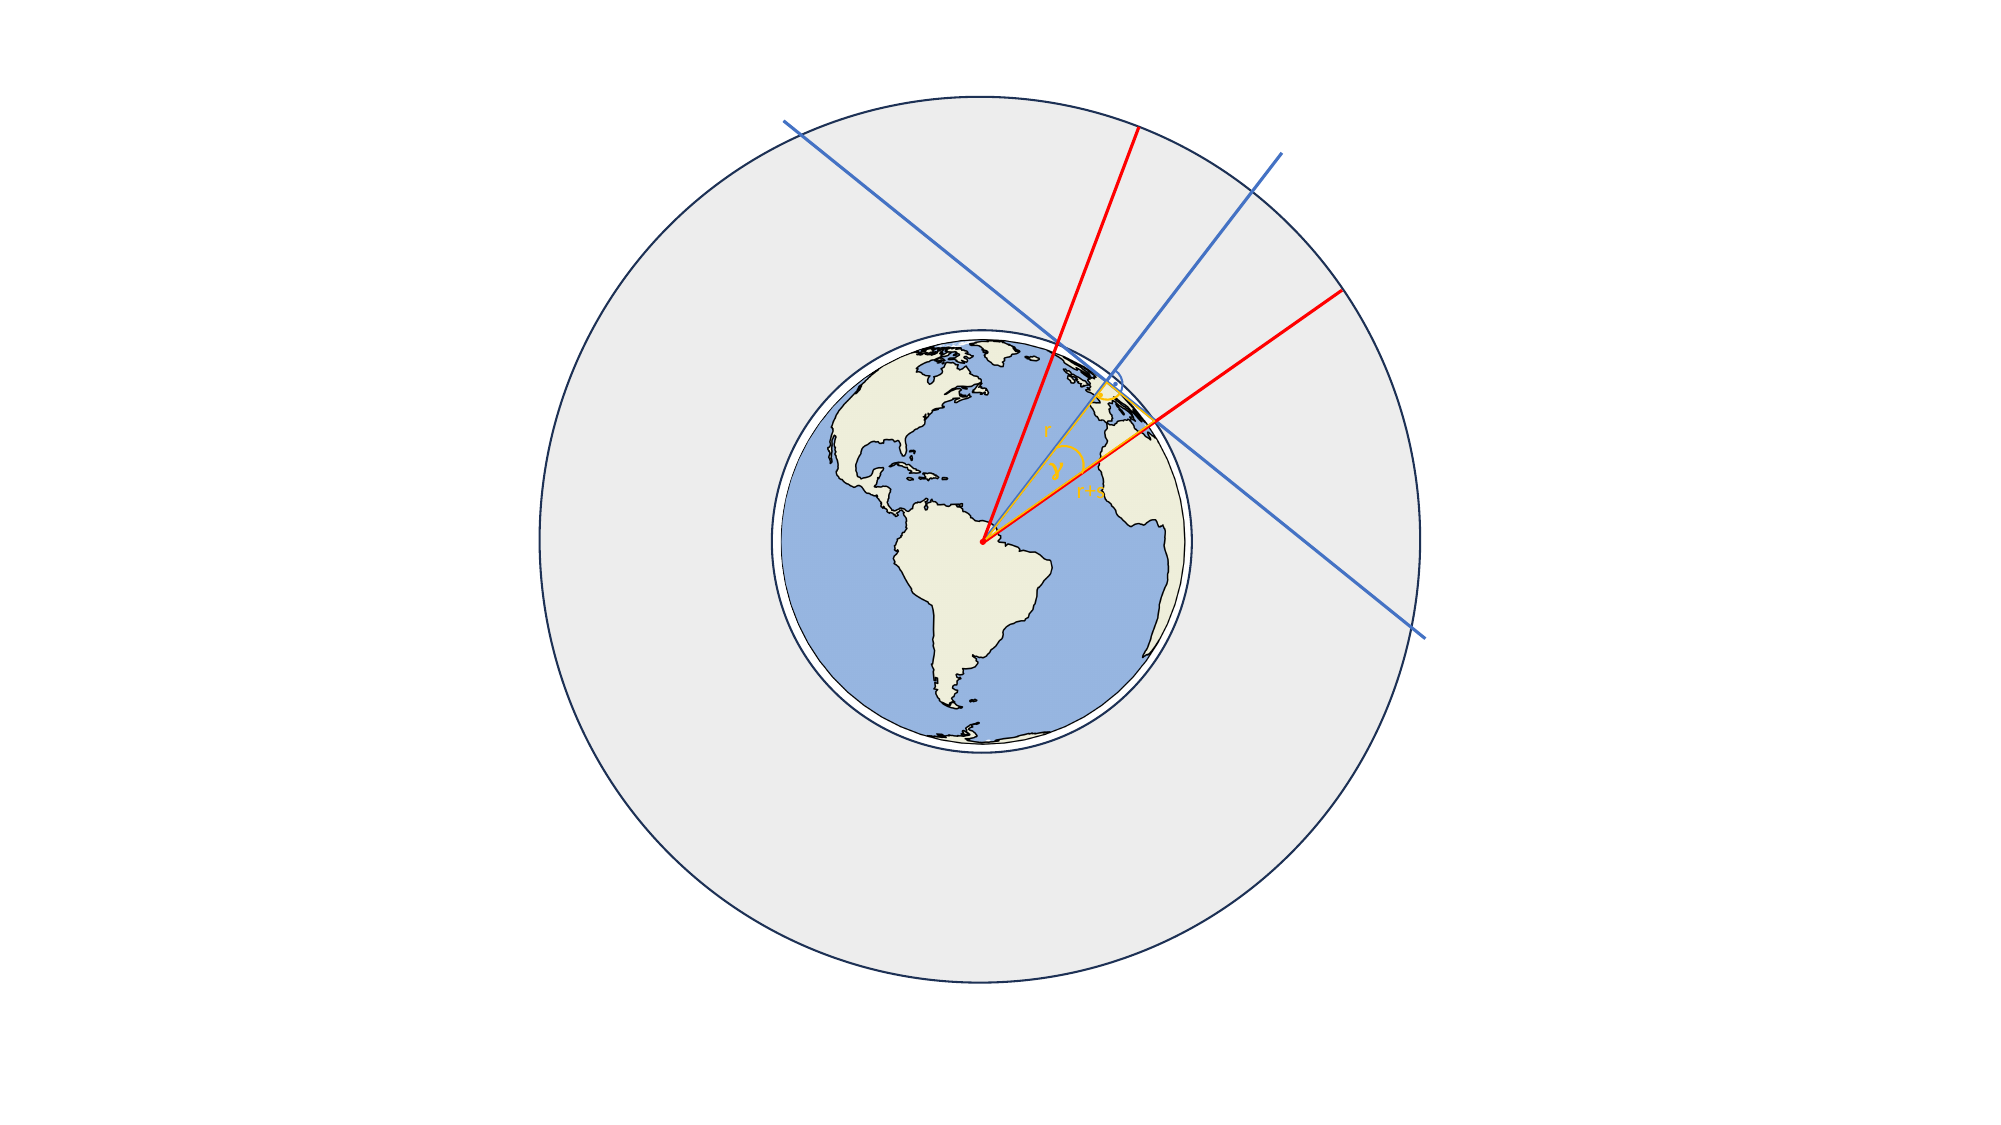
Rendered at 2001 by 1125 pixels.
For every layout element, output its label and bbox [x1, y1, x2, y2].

text_box [929, 747, 1035, 754]
text_box [985, 382, 1106, 420]
text_box [783, 120, 1426, 639]
text_box [1106, 381, 1155, 422]
text_box [538, 142, 1411, 984]
text_box [836, 95, 1124, 120]
text_box [1139, 152, 1282, 290]
text_box [770, 479, 780, 604]
text_box [982, 126, 1139, 290]
text_box [981, 290, 1343, 544]
text_box [985, 420, 1155, 540]
picture [780, 338, 1187, 747]
